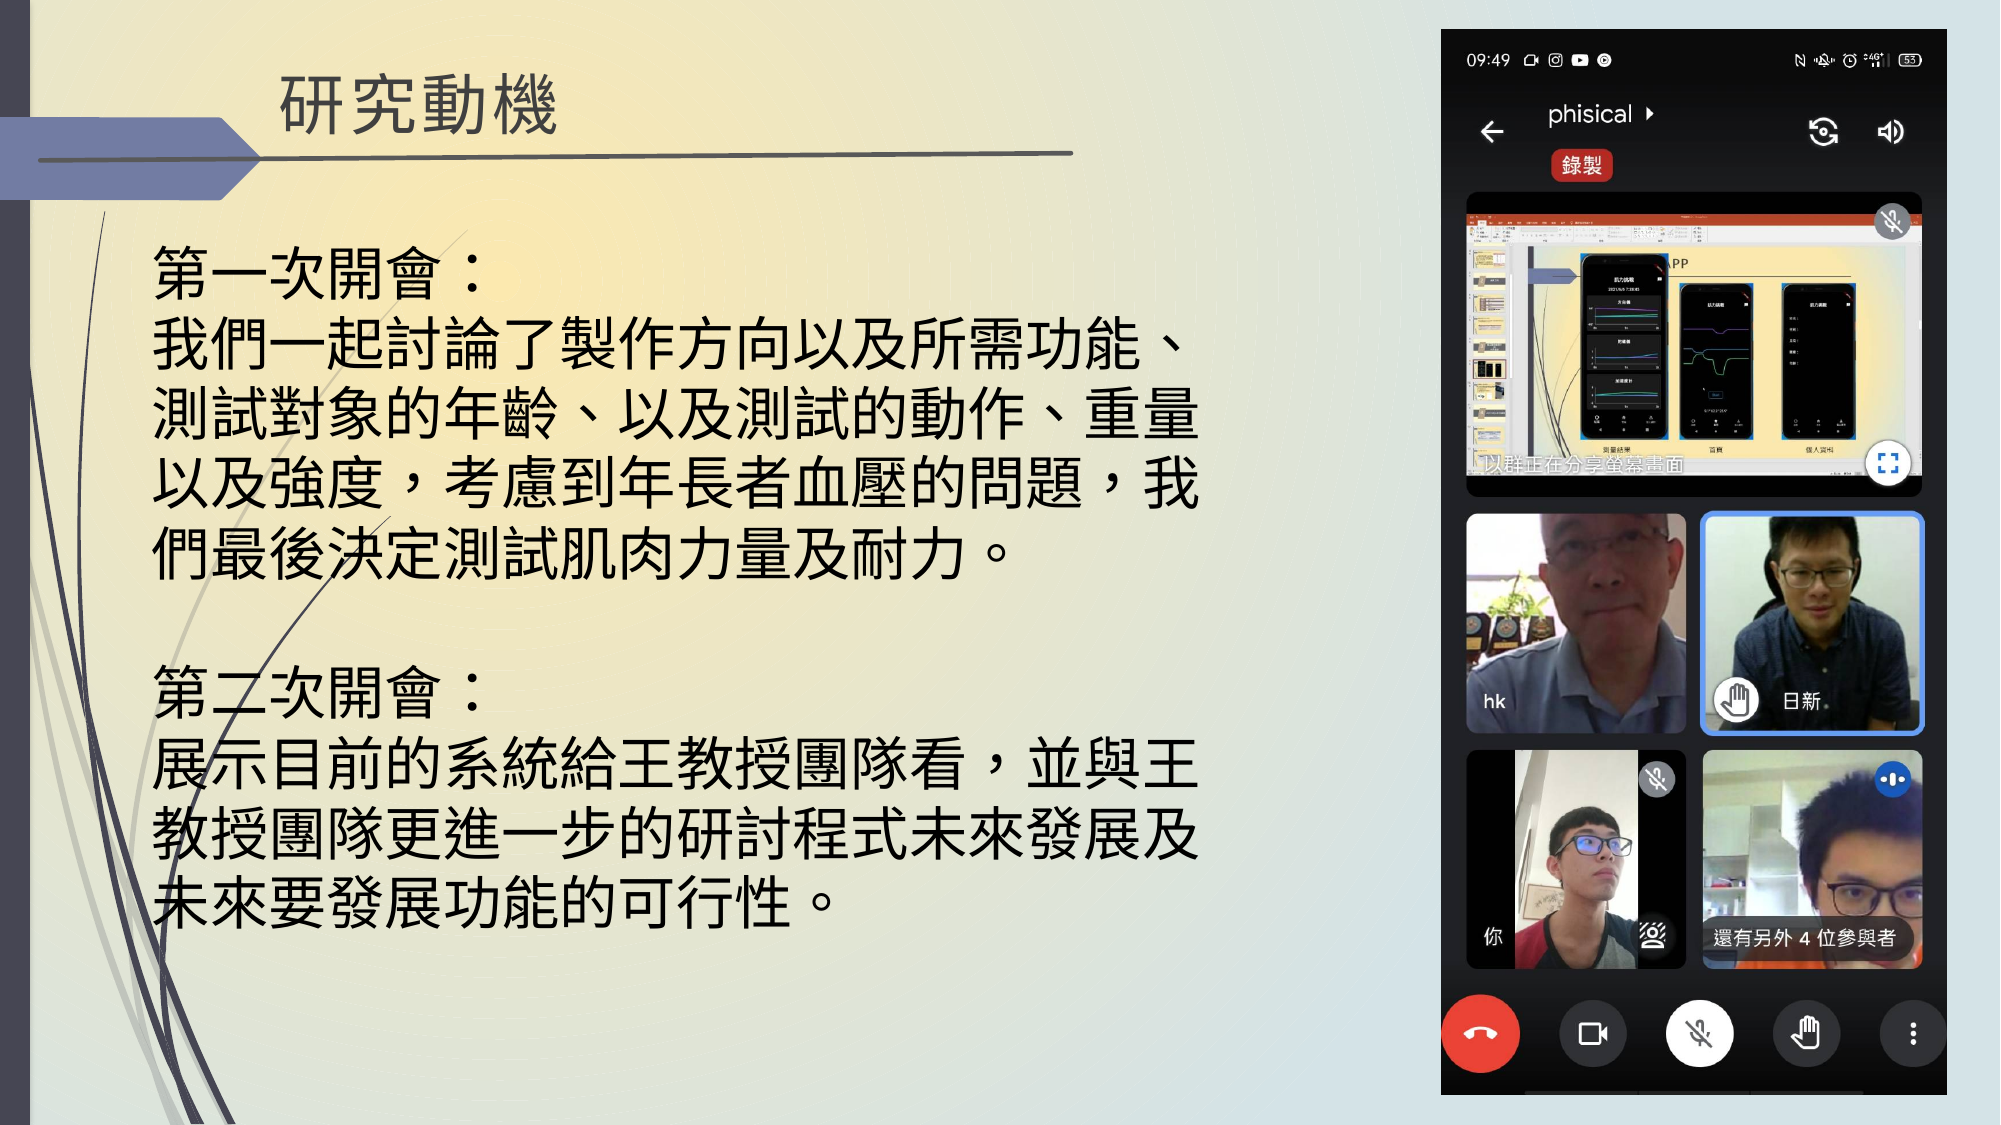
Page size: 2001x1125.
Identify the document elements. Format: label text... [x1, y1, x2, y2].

picture [1441, 29, 1947, 1095]
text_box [40, 152, 1072, 161]
text_box 第一次開會： 我們一起討論了製作方向以及所需功能、測試對象的年齡、以及測試的動作、重量以及強度，考慮到年長者血壓的問題，我們最後決定測試肌肉力量及耐力。 第二次開會： 展示目前的系統給王教授團隊看，並與王教授團隊更進一步的研討程式未來發展及未來要發展功能的可行性。 [137, 229, 1225, 1014]
text_box 研究動機 [136, 56, 702, 149]
